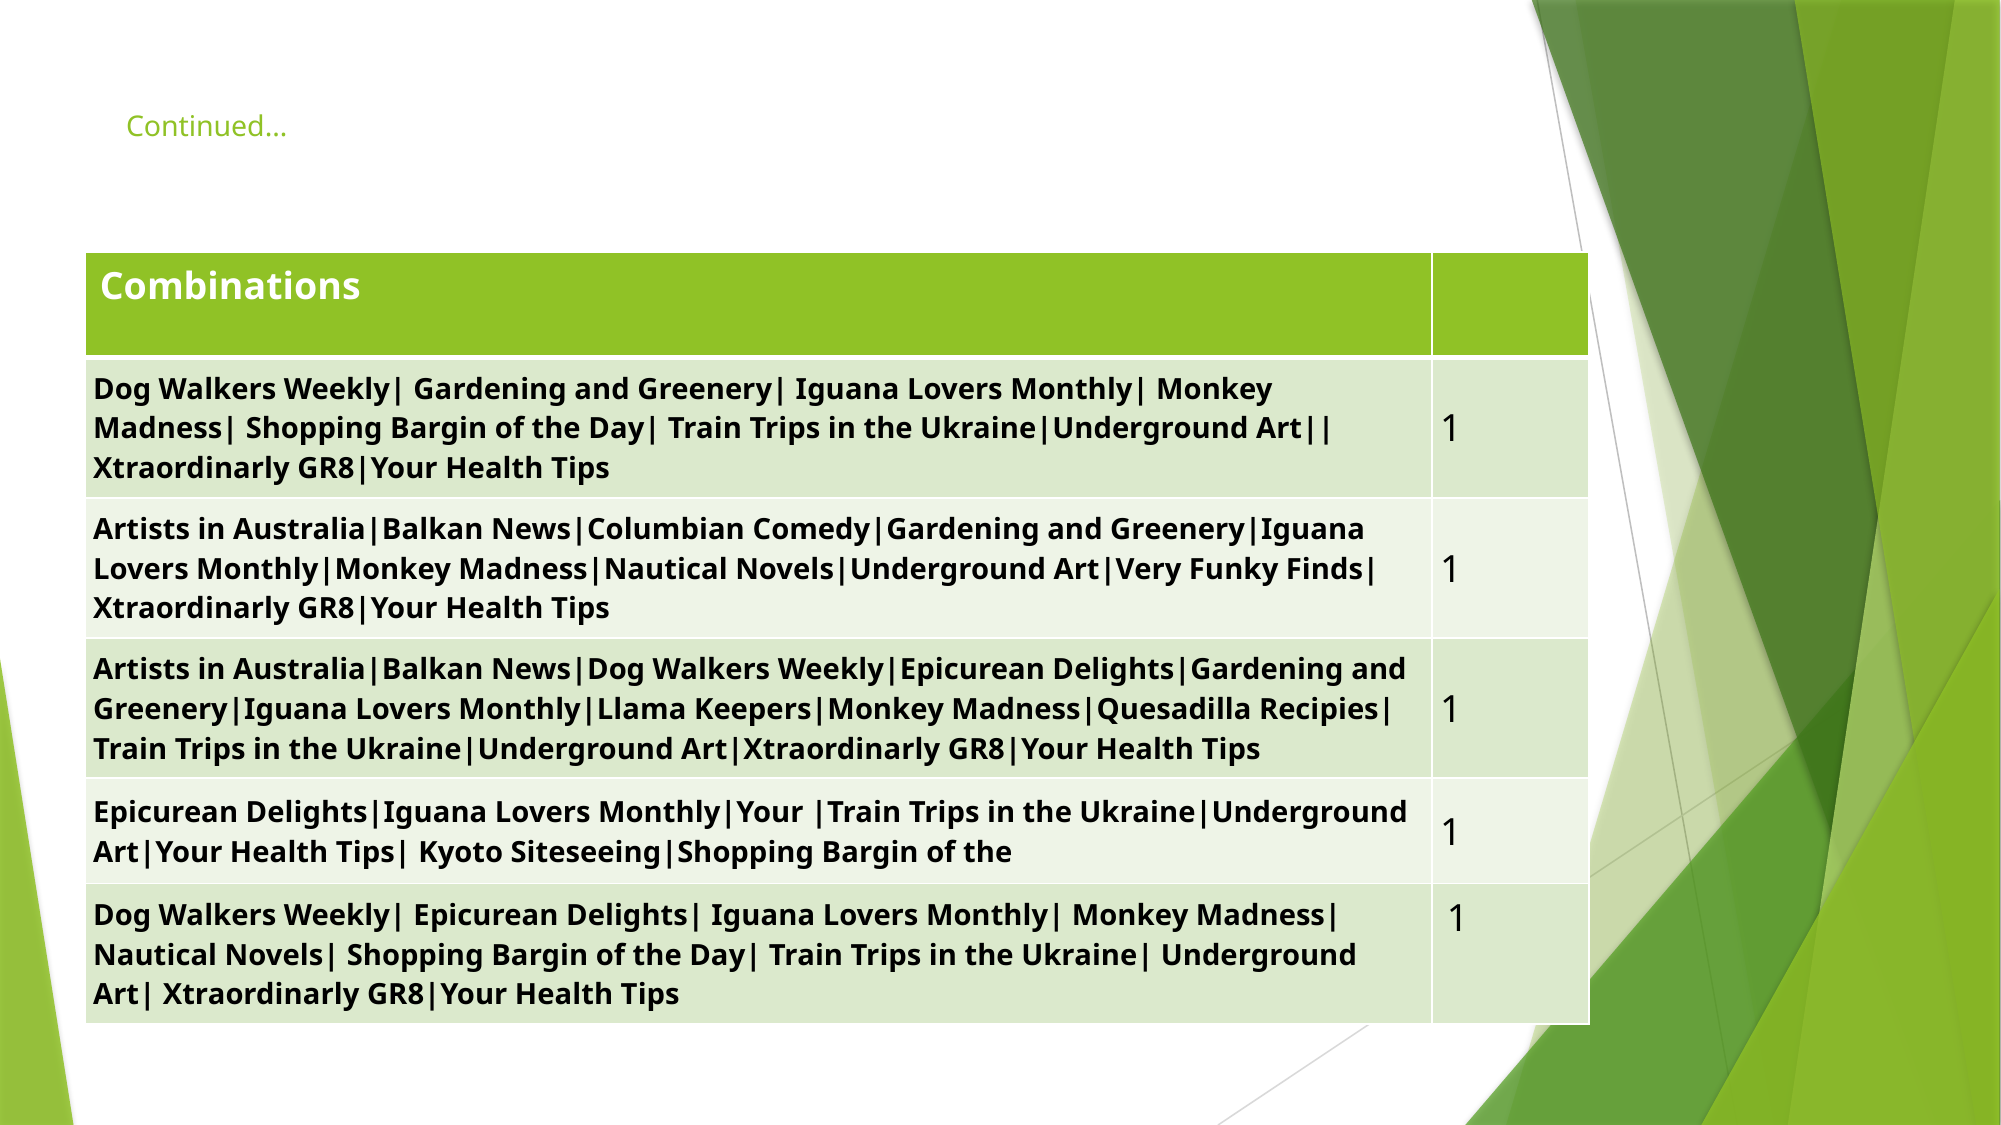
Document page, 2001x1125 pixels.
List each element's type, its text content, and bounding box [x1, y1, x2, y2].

table_cell 1 [1433, 360, 1588, 497]
table_cell 1 [1433, 884, 1588, 1023]
table_cell 1 [1433, 779, 1588, 883]
title Continued… [111, 99, 333, 150]
table_cell Dog Walkers Weekly| Gardening and Greenery| Iguana Lovers Monthly| Monkey Madness| Shopping Bargin of the Day| Train Trips in the Ukraine|Underground Art||Xtraordinarly GR8|Your Health Tips [86, 360, 1431, 497]
table_cell 1 [1433, 499, 1588, 637]
table_header [1433, 253, 1588, 355]
table_header Combinations [86, 253, 1431, 355]
table_cell Dog Walkers Weekly| Epicurean Delights| Iguana Lovers Monthly| Monkey Madness| Nautical Novels| Shopping Bargin of the Day| Train Trips in the Ukraine| Underground Art| Xtraordinarly GR8|Your Health Tips [86, 884, 1431, 1023]
table_cell Epicurean Delights|Iguana Lovers Monthly|Your |Train Trips in the Ukraine|Underground Art|Your Health Tips| Kyoto Siteseeing|Shopping Bargin of the [86, 779, 1431, 883]
table_cell Artists in Australia|Balkan News|Dog Walkers Weekly|Epicurean Delights|Gardening and Greenery|Iguana Lovers Monthly|Llama Keepers|Monkey Madness|Quesadilla Recipies|Train Trips in the Ukraine|Underground Art|Xtraordinarly GR8|Your Health Tips [86, 639, 1431, 777]
table_cell Artists in Australia|Balkan News|Columbian Comedy|Gardening and Greenery|Iguana Lovers Monthly|Monkey Madness|Nautical Novels|Underground Art|Very Funky Finds|Xtraordinarly GR8|Your Health Tips [86, 499, 1431, 637]
table_cell 1 [1433, 639, 1588, 777]
